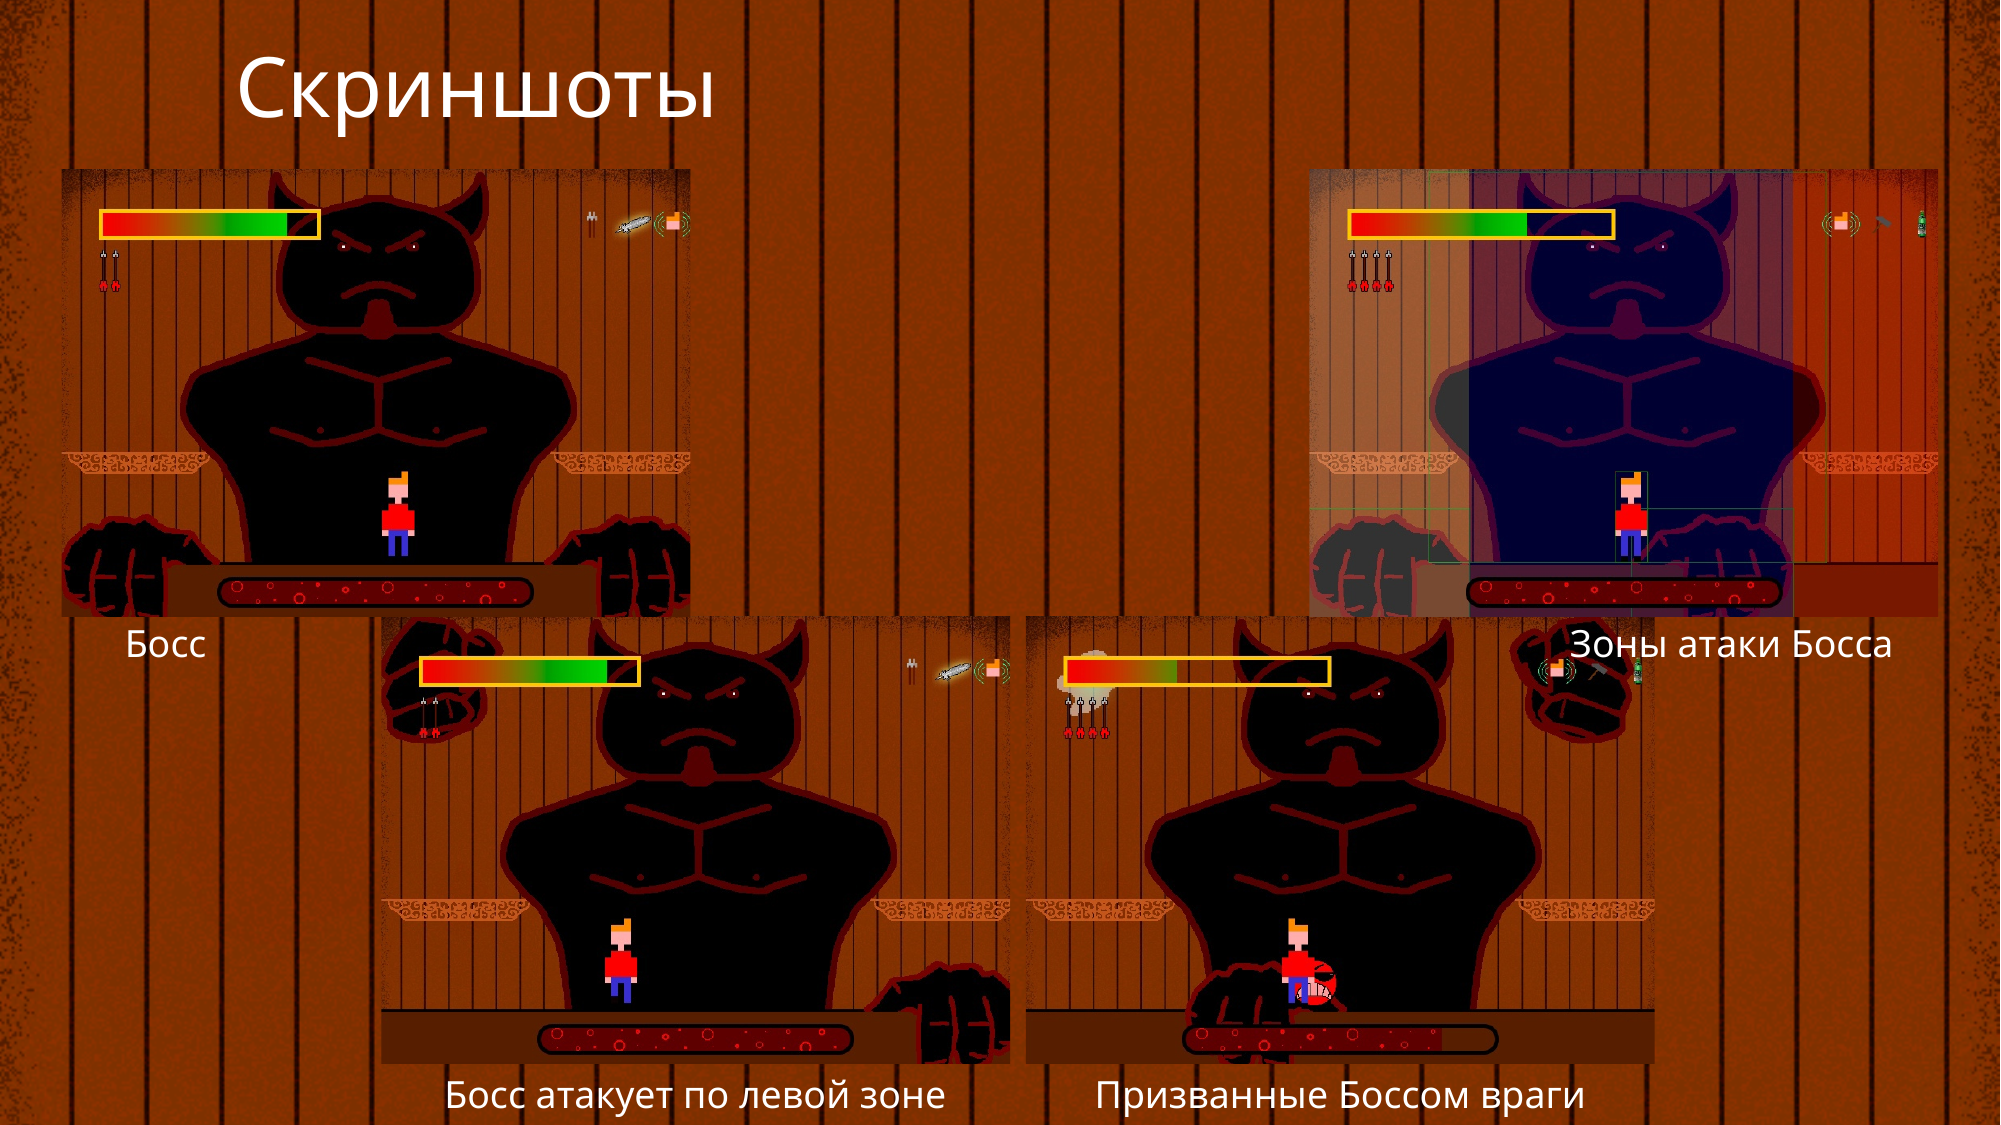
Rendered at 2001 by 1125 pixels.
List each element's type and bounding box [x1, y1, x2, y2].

text_box [1309, 169, 1939, 617]
text_box [381, 616, 1011, 1064]
text_box [1025, 616, 1655, 1064]
list [0, 0, 2000, 1125]
text_box [61, 169, 691, 617]
